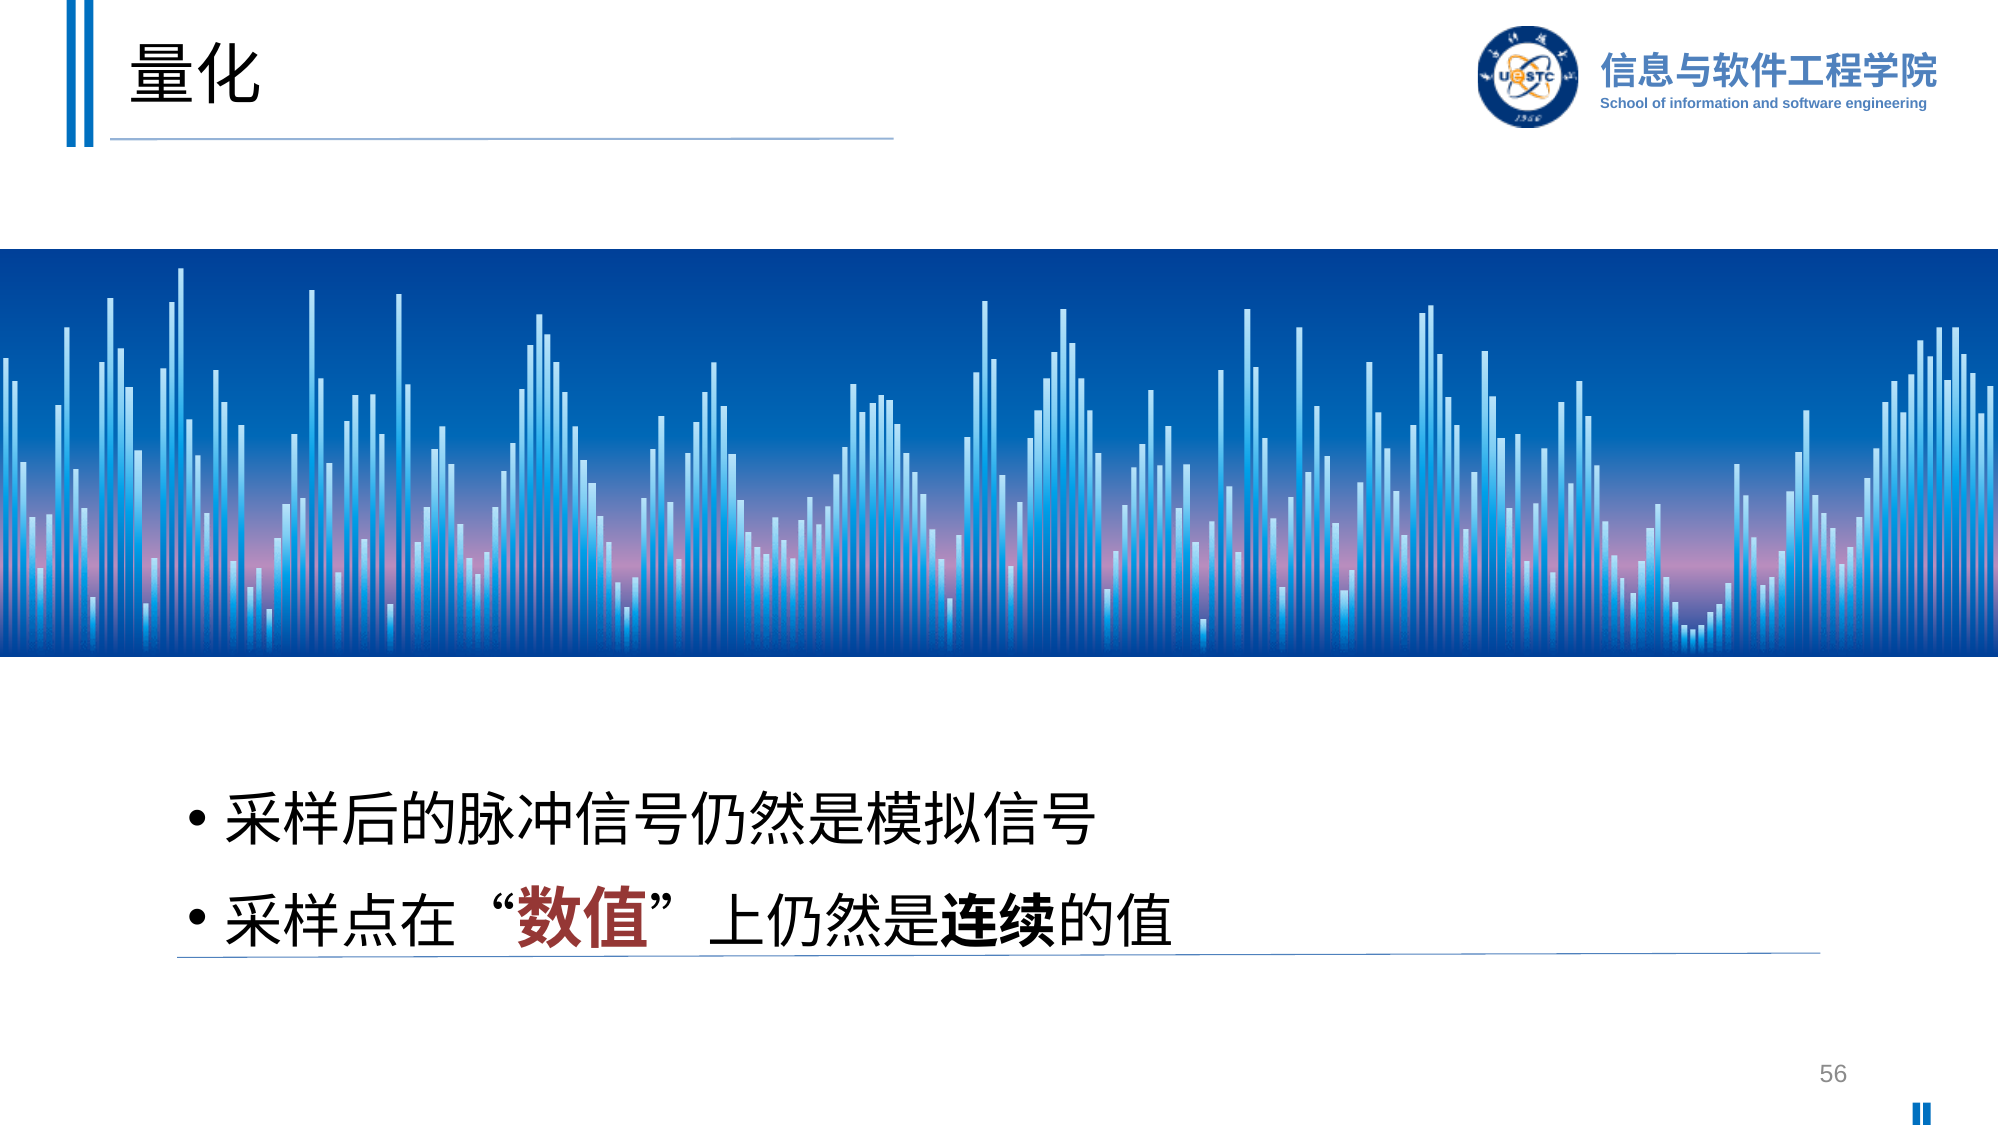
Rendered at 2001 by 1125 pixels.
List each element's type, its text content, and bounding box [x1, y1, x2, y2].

slide_number 56 [1412, 1042, 1863, 1103]
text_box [0, 249, 1998, 657]
list 采样后的脉冲信号仍然是模拟信号 采样点在“数值”上仍然是连续的值 [172, 753, 1898, 974]
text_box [177, 953, 1821, 958]
title 量化 [113, 10, 1839, 143]
